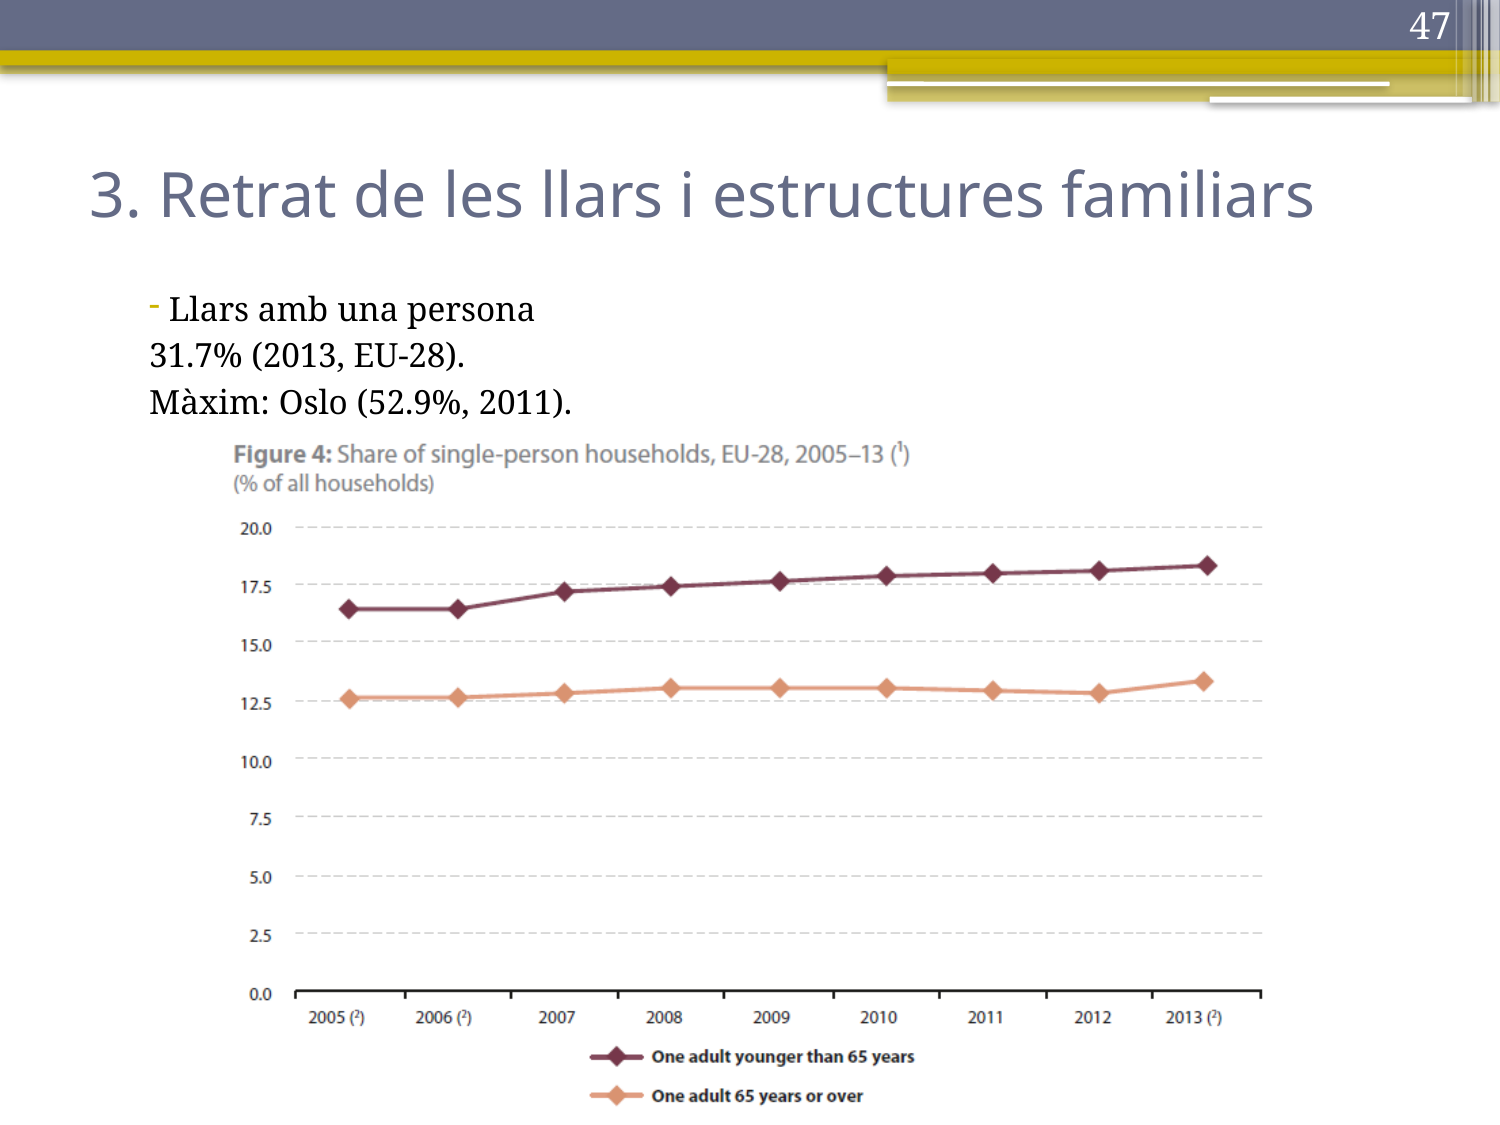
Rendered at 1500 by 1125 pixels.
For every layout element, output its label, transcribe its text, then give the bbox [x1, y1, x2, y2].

list Llars amb una persona 31.7% (2013, EU-28). Màxim: Oslo (52.9%, 2011). [75, 281, 1425, 1079]
picture [210, 433, 1289, 1125]
slide_number 47 [1341, 0, 1466, 61]
title 3. Retrat de les llars i estructures familiars [75, 105, 1425, 281]
